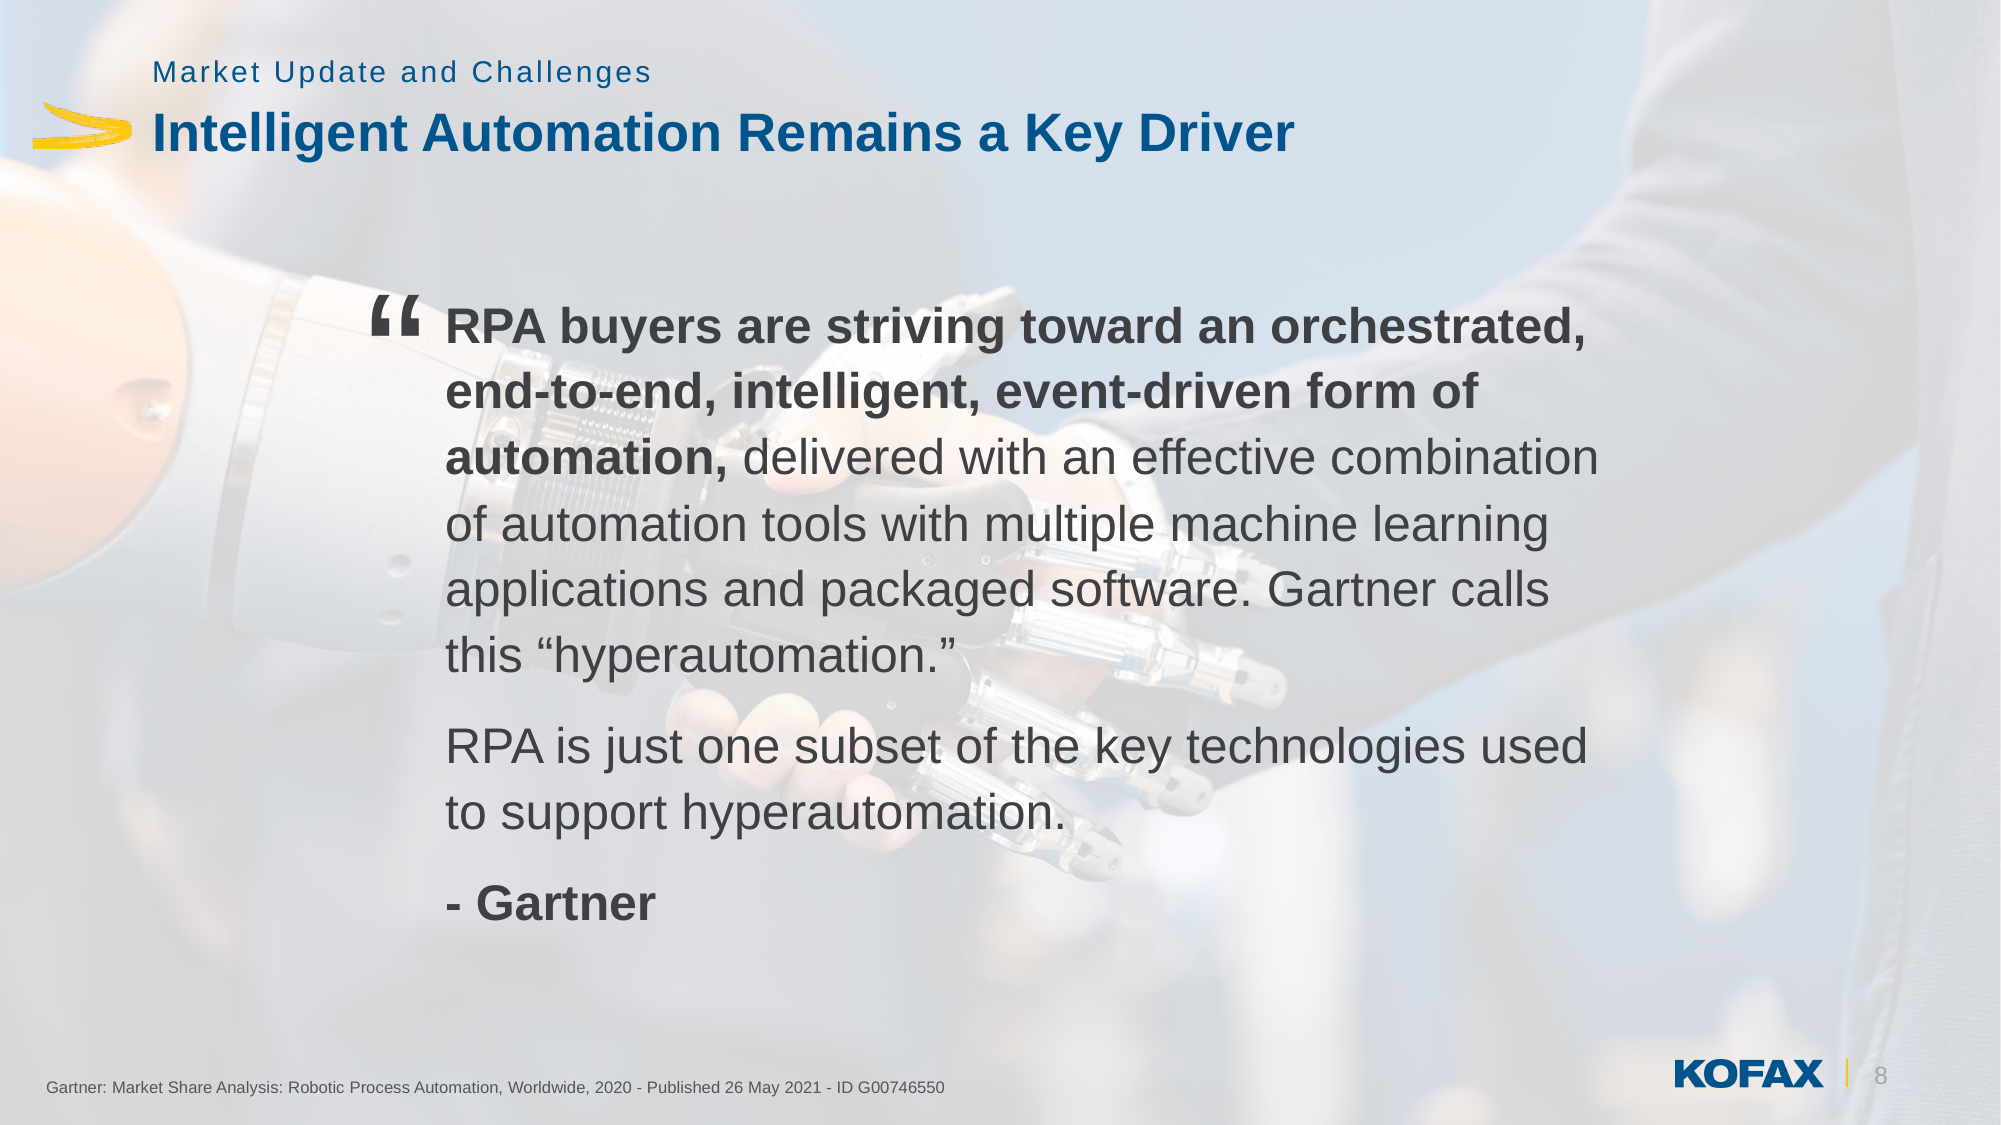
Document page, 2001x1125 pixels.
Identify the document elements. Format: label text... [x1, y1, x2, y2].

picture [32, 102, 132, 149]
title Intelligent Automation Remains a Key Driver [137, 97, 1914, 251]
text_box Gartner: Market Share Analysis: Robotic Process Automation, Worldwide, 2020 - Published 26 May 2021 - ID G00746550 [31, 1069, 1281, 1104]
picture [1675, 1059, 1824, 1088]
list RPA buyers are striving toward an orchestrated, end-to-end, intelligent, event-driven form of automation, delivered with an effective combination of automation tools with multiple machine learning applications and packaged software. Gartner calls this “hyperautomation.” RPA is just one subset of the key technologies used to support hyperautomation. - Gartner [422, 279, 1628, 789]
text_box “ [351, 231, 442, 466]
list Market Update and Challenges [137, 28, 1913, 97]
